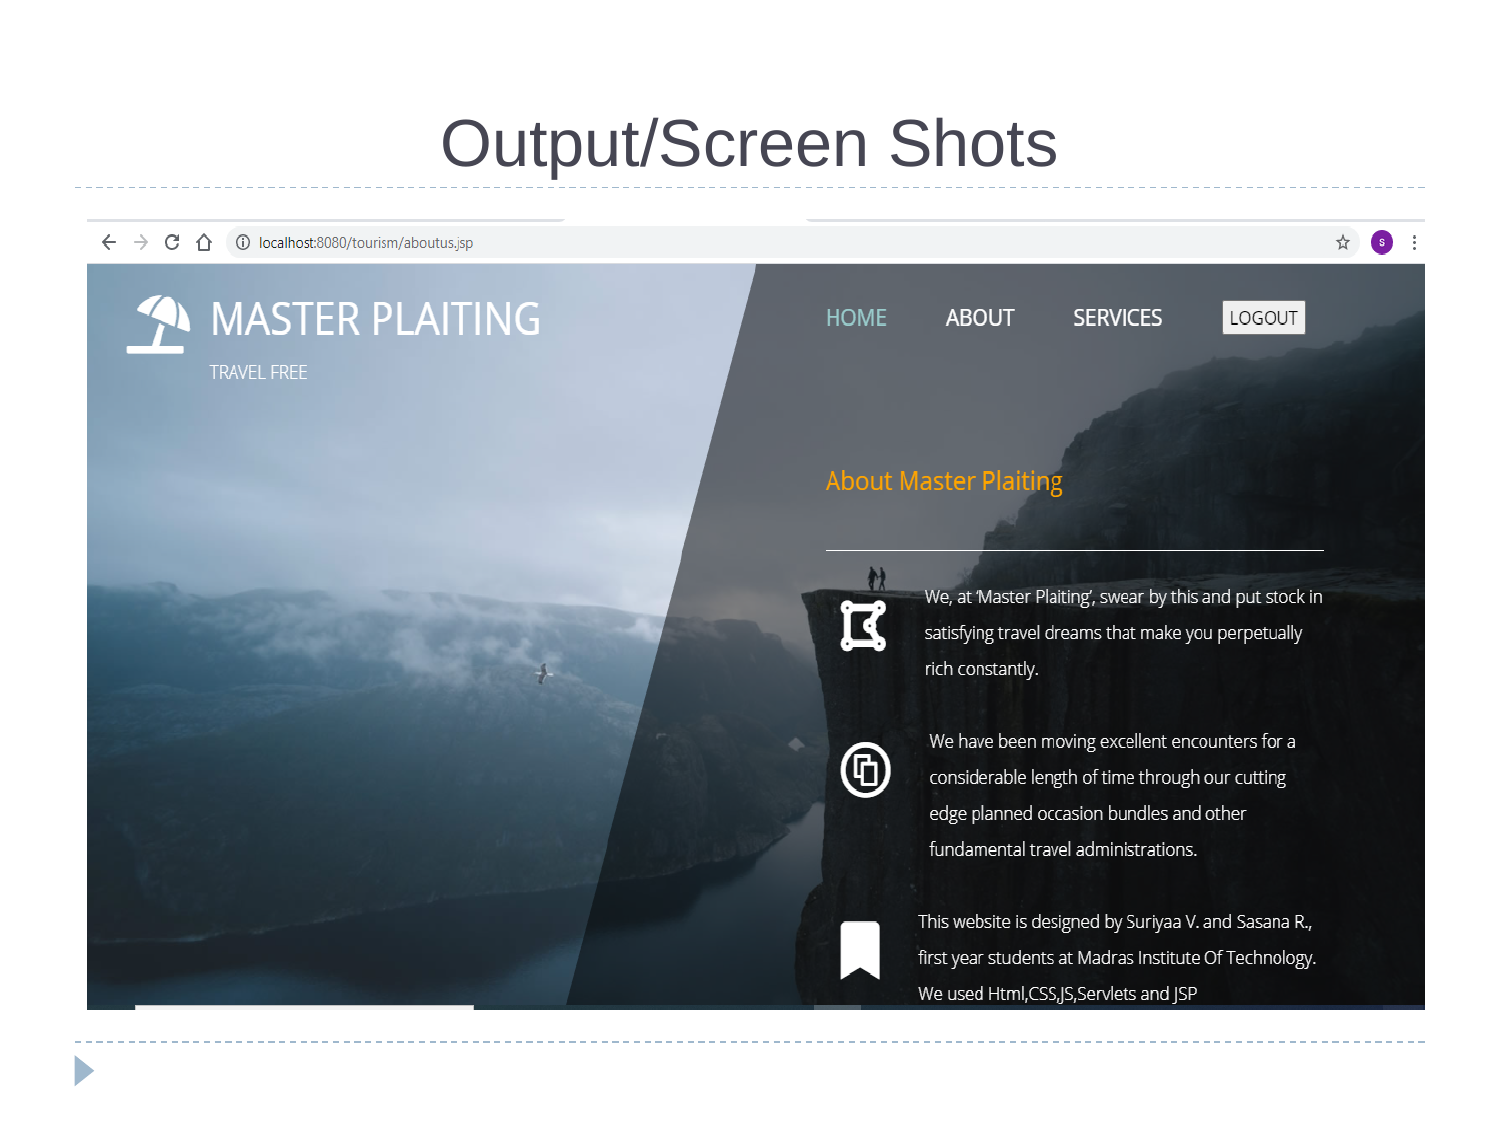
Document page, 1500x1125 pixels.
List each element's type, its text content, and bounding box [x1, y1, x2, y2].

picture [86, 219, 1426, 1011]
title Output/Screen Shots [75, 24, 1425, 188]
